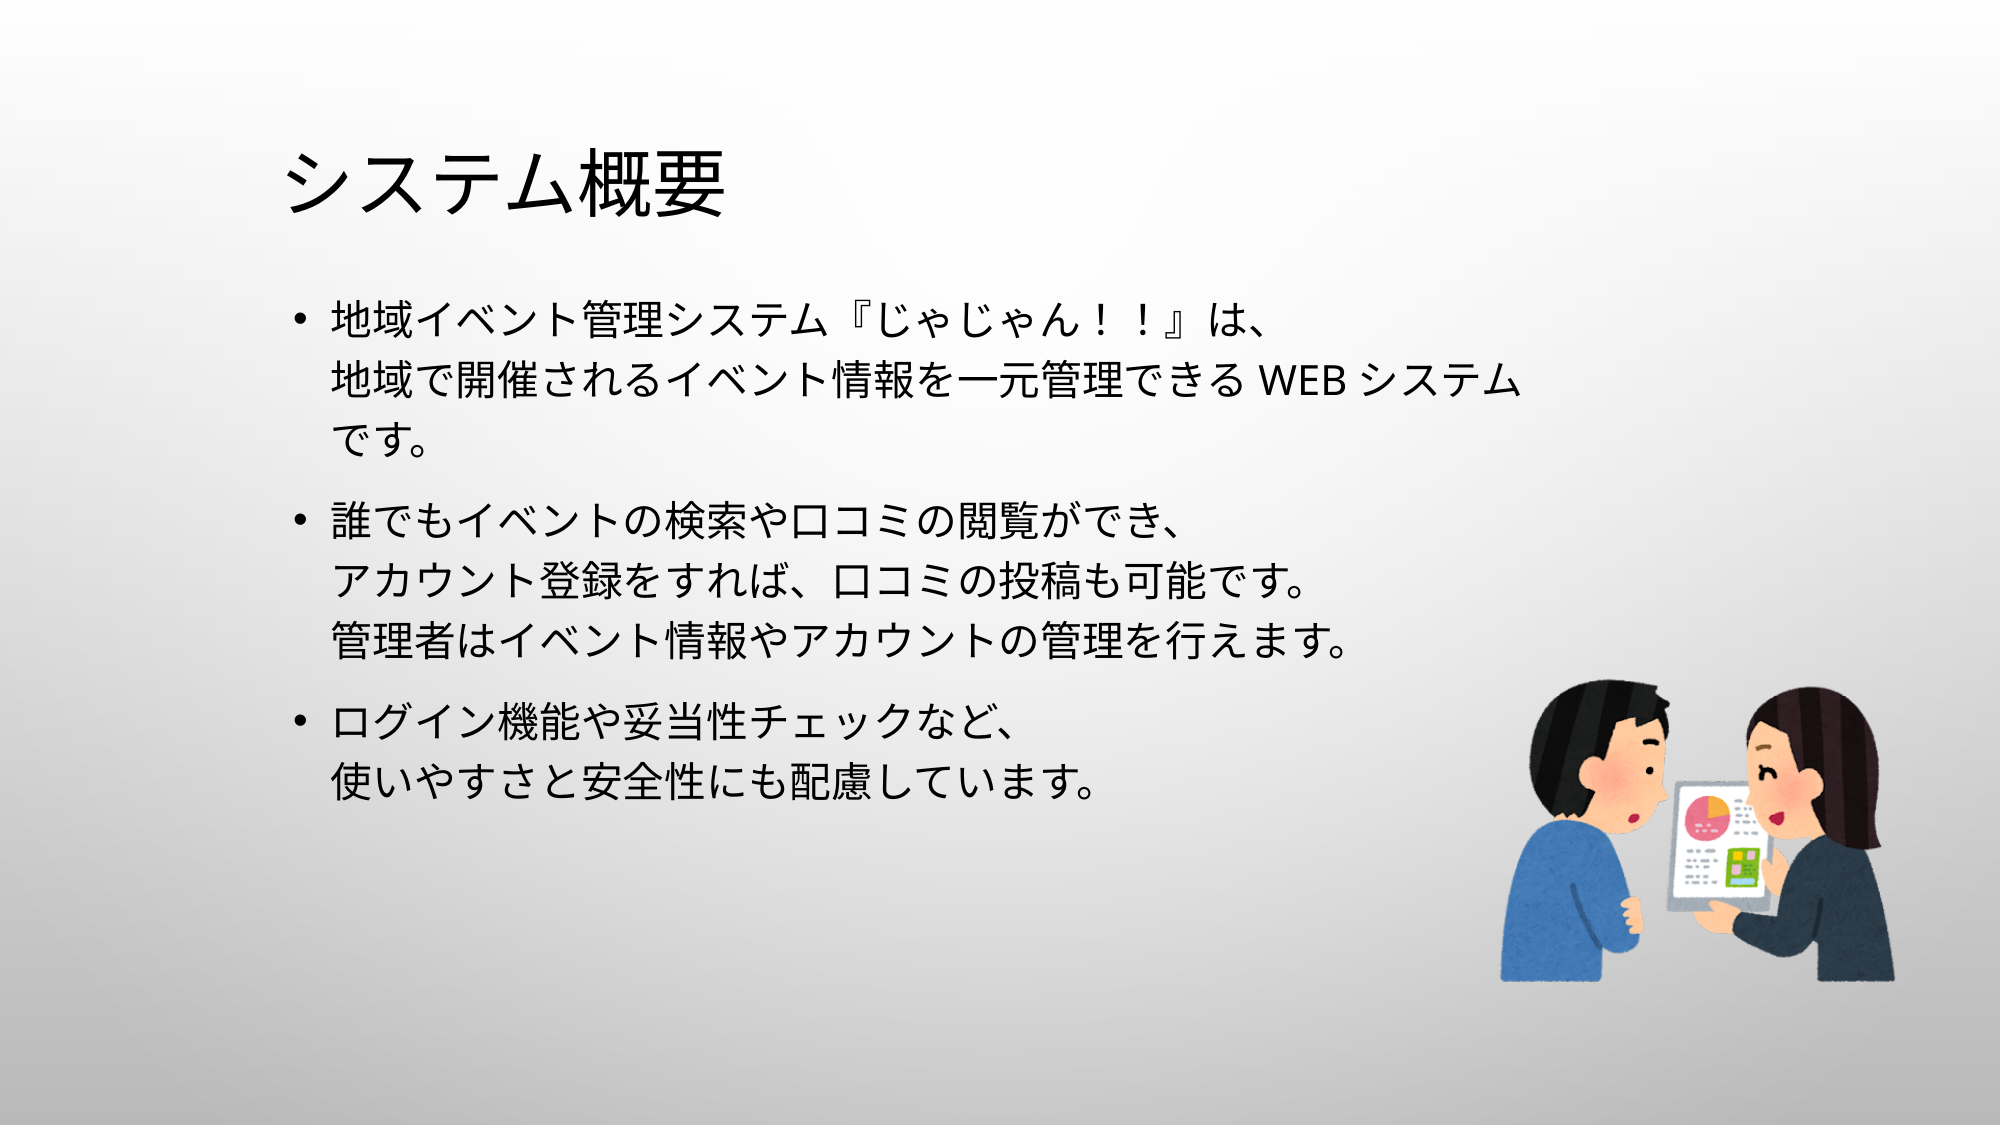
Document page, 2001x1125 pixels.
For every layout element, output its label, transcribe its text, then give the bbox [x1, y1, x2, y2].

picture [0, 0, 2000, 1125]
title システム概要 [264, 99, 1571, 276]
list 地域イベント管理システム『じゃじゃん！！』は、 地域で開催されるイベント情報を一元管理できるWebシステムです。 誰でもイベントの検索や口コミの閲覧ができ、 アカウント登録をすれば、口コミの投稿も可能です。 管理者はイベント情報やアカウントの管理を行えます。 ログイン機能や妥当性チェックなど、 使いやすさと安全性にも配慮しています。 [278, 275, 1557, 932]
